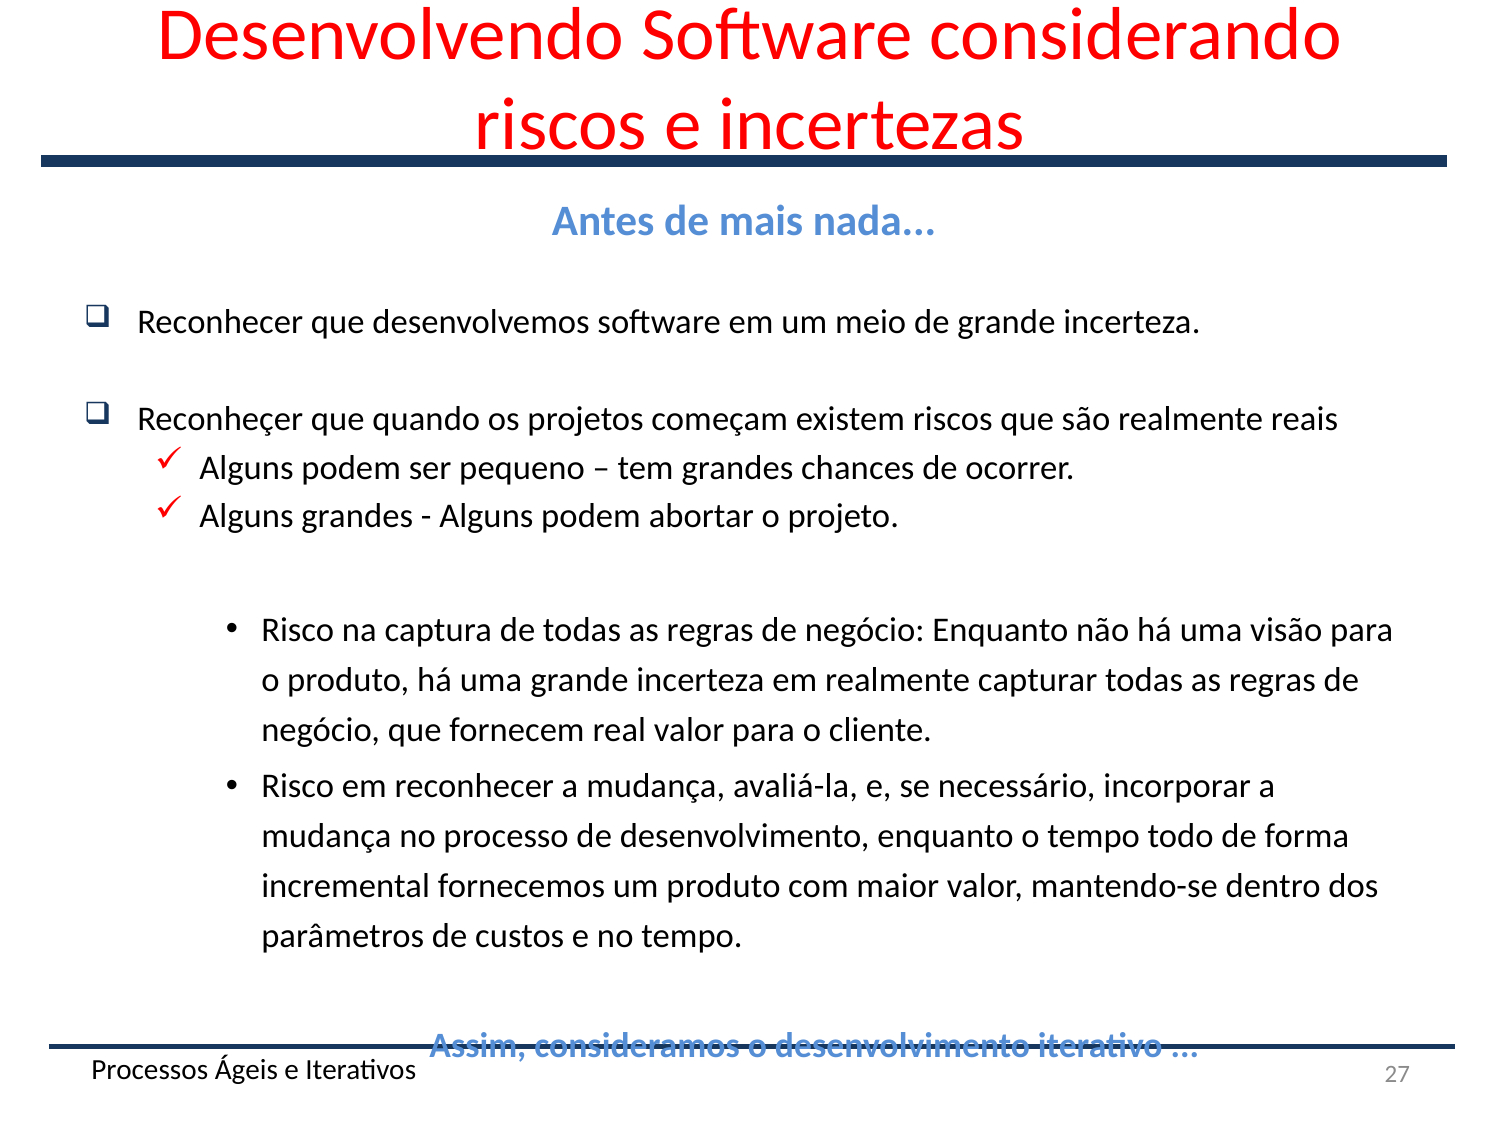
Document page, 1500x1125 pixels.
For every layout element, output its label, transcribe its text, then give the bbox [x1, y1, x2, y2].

slide_number 27 [1074, 1042, 1425, 1103]
title Desenvolvendo Software considerando riscos e incertezas [75, 0, 1425, 169]
footer Processos Ágeis e Iterativos [76, 1042, 988, 1103]
list Antes de mais nada... Reconhecer que desenvolvemos software em um meio de grande incerteza. Reconheçer que quando os projetos começam existem riscos que são realmente reais Alguns podem ser pequeno – tem grandes chances de ocorrer. Alguns grandes - Alguns podem abortar o projeto. Risco na captura de todas as regras de negócio: Enquanto não há uma visão para o produto, há uma grande incerteza em realmente capturar todas as regras de negócio, que fornecem real valor para o cliente. Risco em reconhecer a mudança, avaliá-la, e, se necessário, incorporar a mudança no processo de desenvolvimento, enquanto o tempo todo de forma incremental fornecemos um produto com maior valor, mantendo-se dentro dos parâmetros de custos e no tempo. Assim, consideramos o desenvolvimento iterativo ... [69, 184, 1420, 1083]
